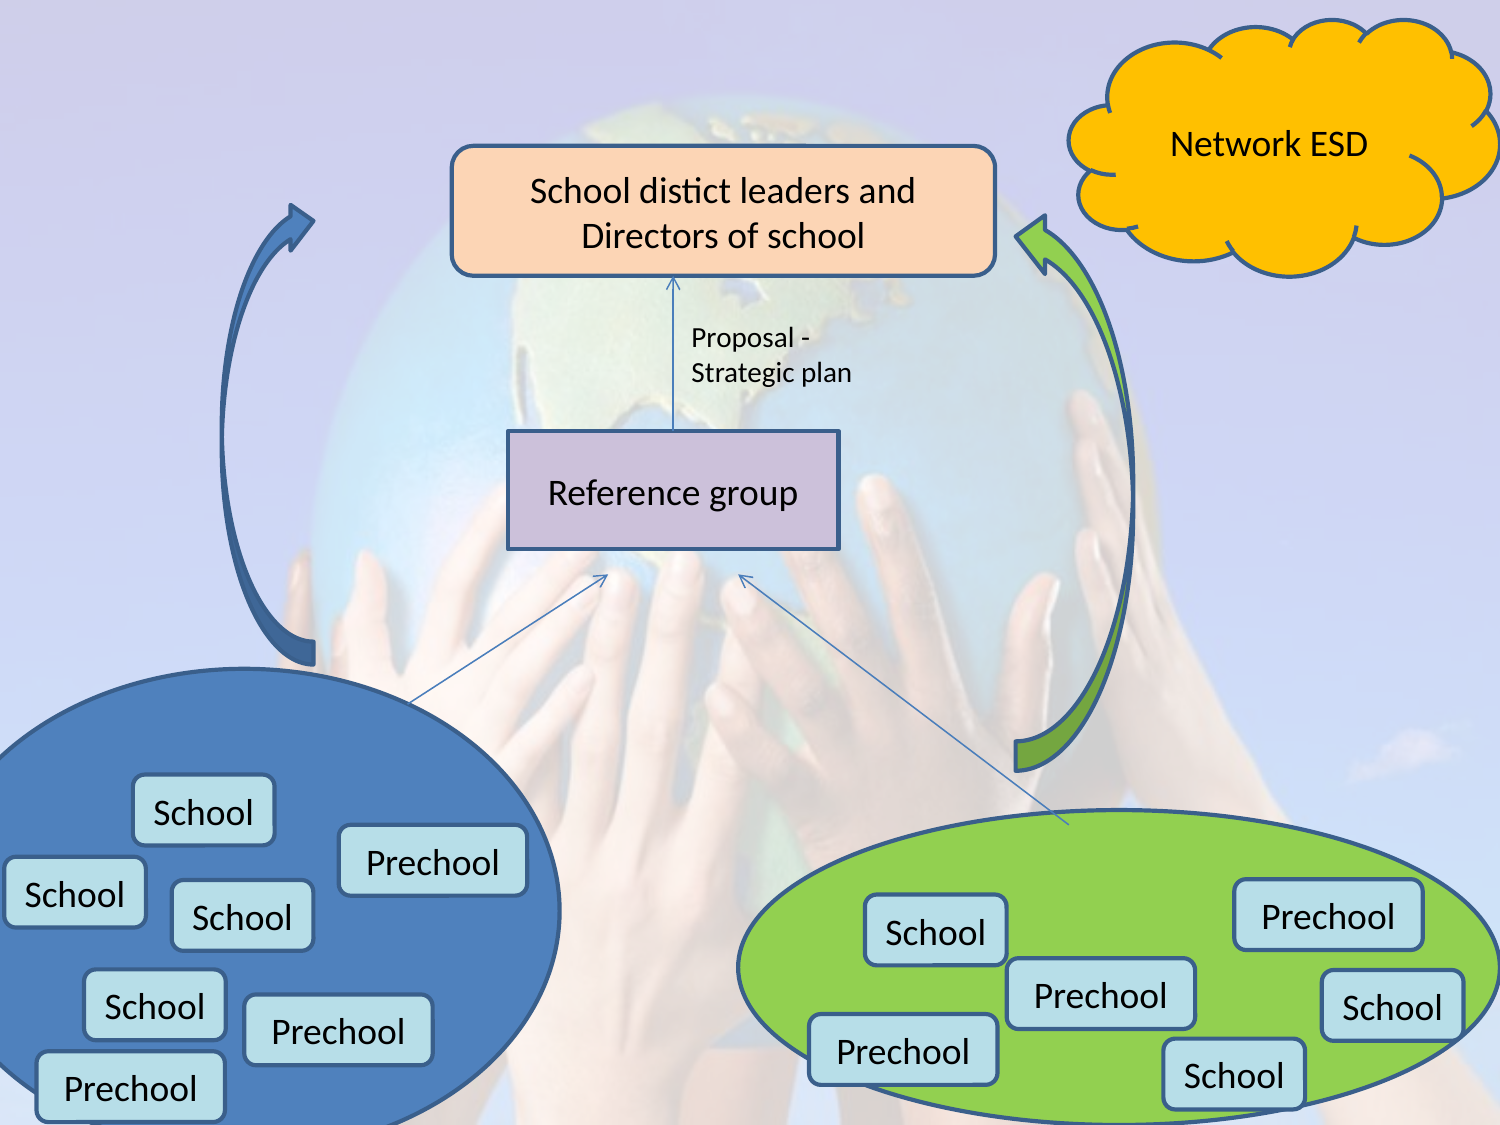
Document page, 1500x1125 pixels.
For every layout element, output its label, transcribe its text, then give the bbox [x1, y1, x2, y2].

text_box Prechool [806, 1011, 1000, 1087]
text_box School distict leaders and Directors of school [449, 143, 998, 278]
text_box School [1161, 1036, 1308, 1112]
text_box School [130, 772, 277, 848]
text_box Network ESD [1066, 17, 1500, 279]
text_box Prechool [1232, 877, 1425, 953]
text_box School [169, 877, 316, 953]
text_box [737, 574, 1070, 826]
text_box [219, 203, 316, 667]
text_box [407, 573, 609, 705]
text_box Prechool [336, 822, 530, 898]
text_box Reference group [506, 429, 841, 551]
text_box Proposal - Strategic plan [677, 310, 922, 396]
text_box Prechool [1004, 956, 1198, 1032]
text_box School [1319, 967, 1466, 1043]
text_box School [81, 967, 228, 1043]
text_box School [862, 892, 1009, 968]
text_box [0, 666, 562, 1125]
text_box School [2, 854, 149, 930]
text_box Prechool [34, 1049, 228, 1125]
text_box [736, 807, 1500, 1125]
text_box [1013, 213, 1136, 740]
text_box Prechool [242, 992, 435, 1068]
